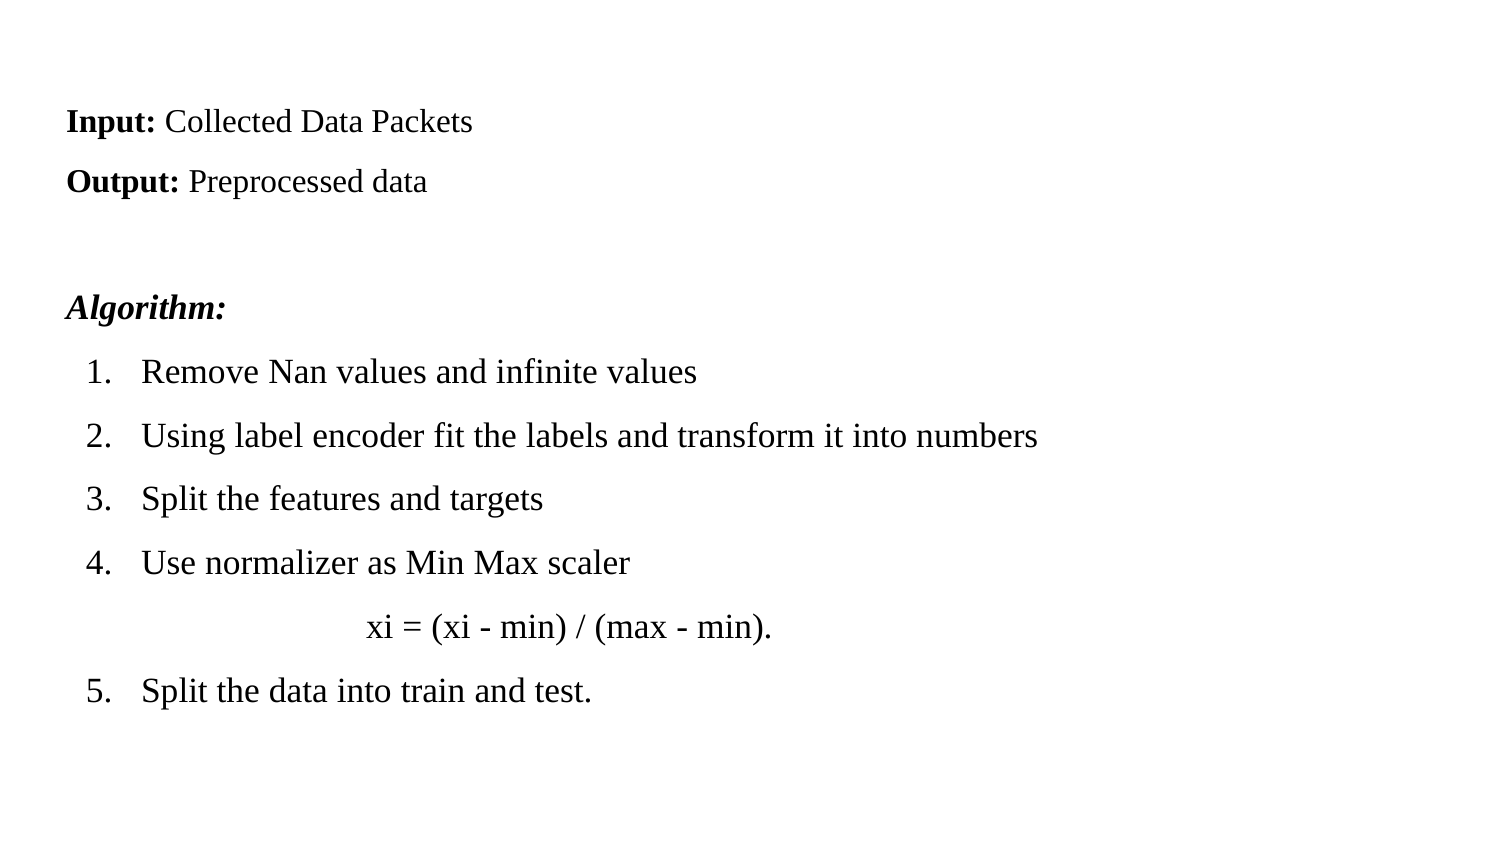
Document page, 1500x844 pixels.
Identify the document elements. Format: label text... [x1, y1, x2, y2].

list Input: Collected Data Packets Output: Preprocessed data Algorithm: Remove Nan values and infinite values Using label encoder fit the labels and transform it into numbers Split the features and targets Use normalizer as Min Max scaler xi = (xi - min) / (max - min). Split the data into train and test. [51, 64, 1449, 758]
